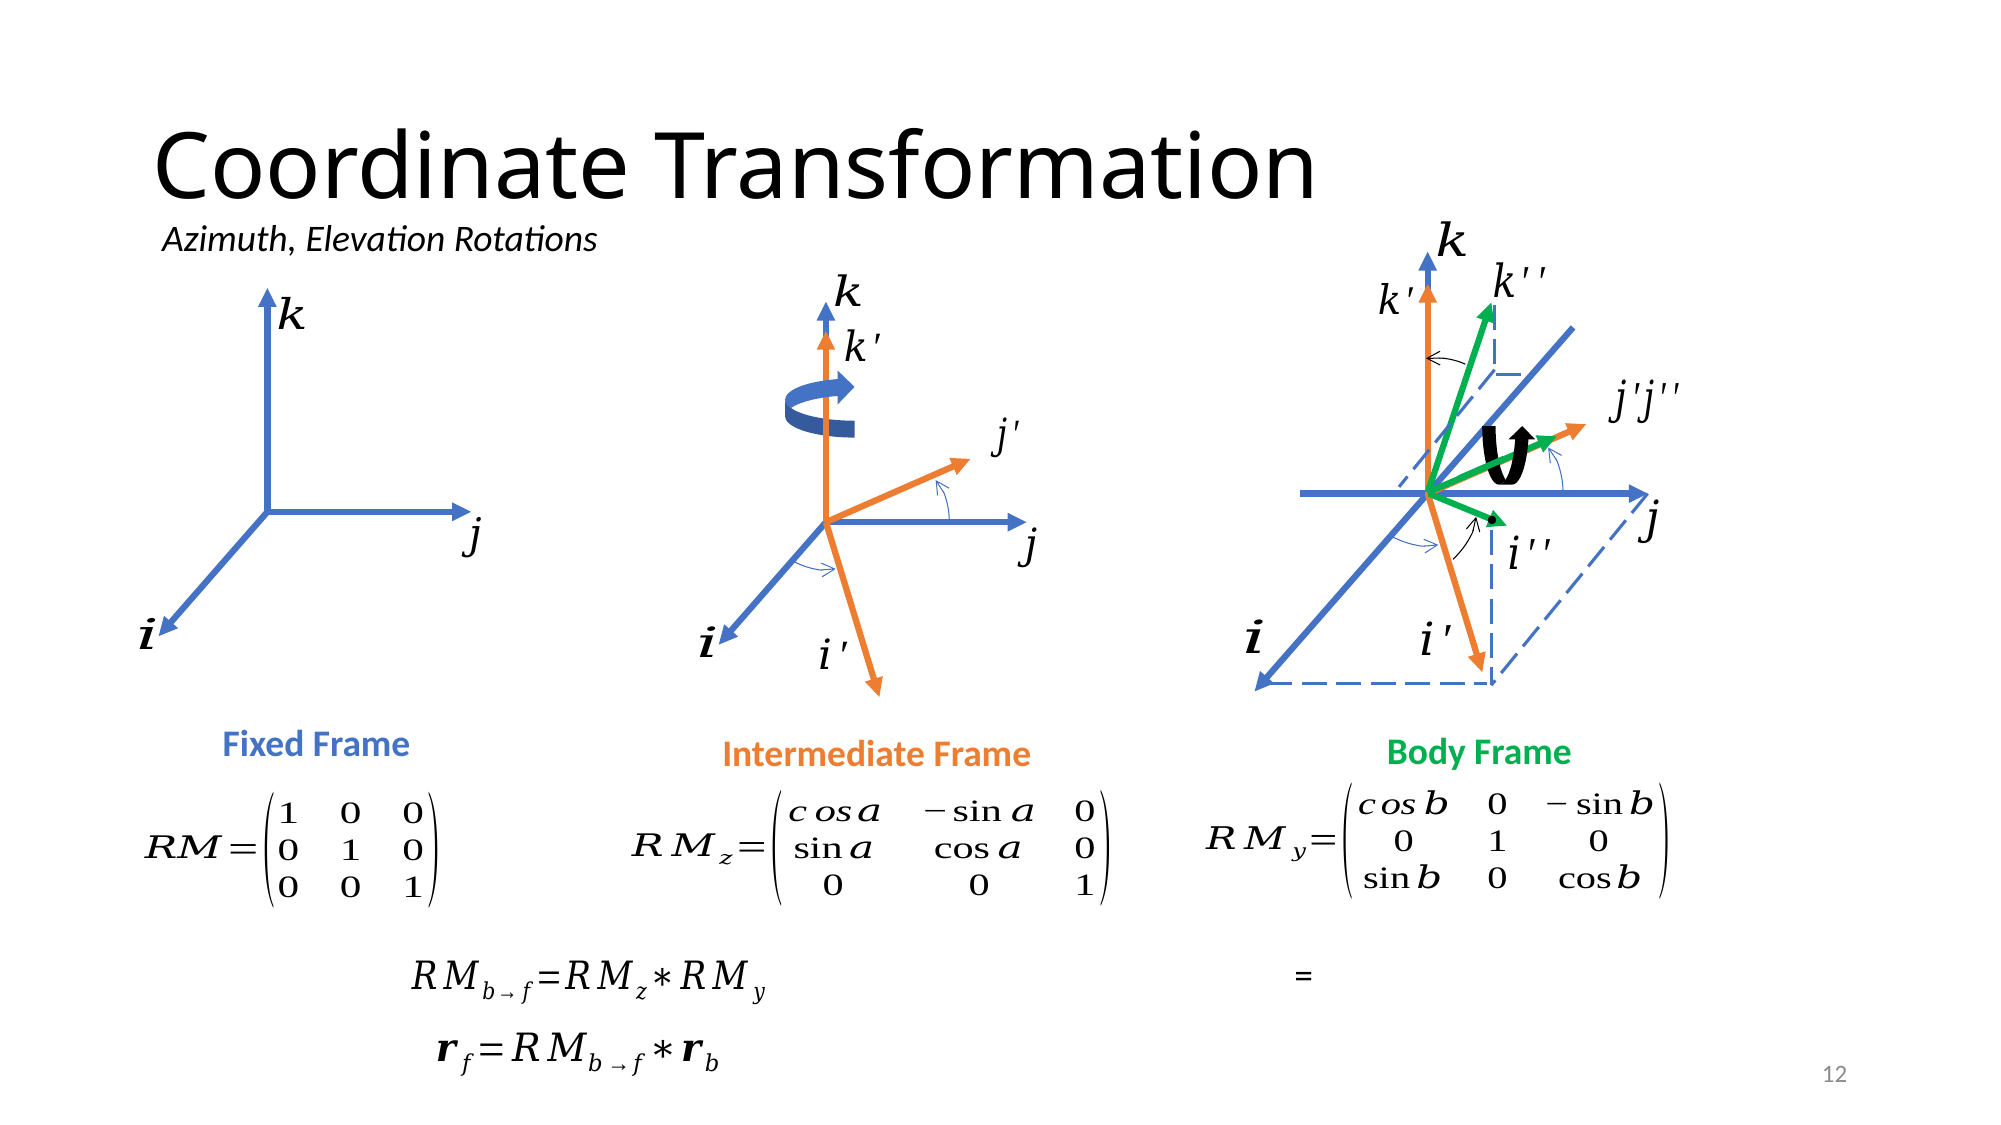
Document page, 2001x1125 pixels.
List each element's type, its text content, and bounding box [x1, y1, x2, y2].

text_box Fixed Frame [207, 711, 443, 772]
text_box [135, 288, 483, 660]
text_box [696, 269, 1039, 697]
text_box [1254, 216, 1682, 692]
text_box Body Frame [1372, 719, 1592, 780]
slide_number 12 [1412, 1042, 1863, 1103]
text_box Azimuth, Elevation Rotations [147, 206, 672, 267]
text_box Intermediate Frame [707, 721, 1058, 781]
title Coordinate Transformation [137, 59, 1863, 278]
